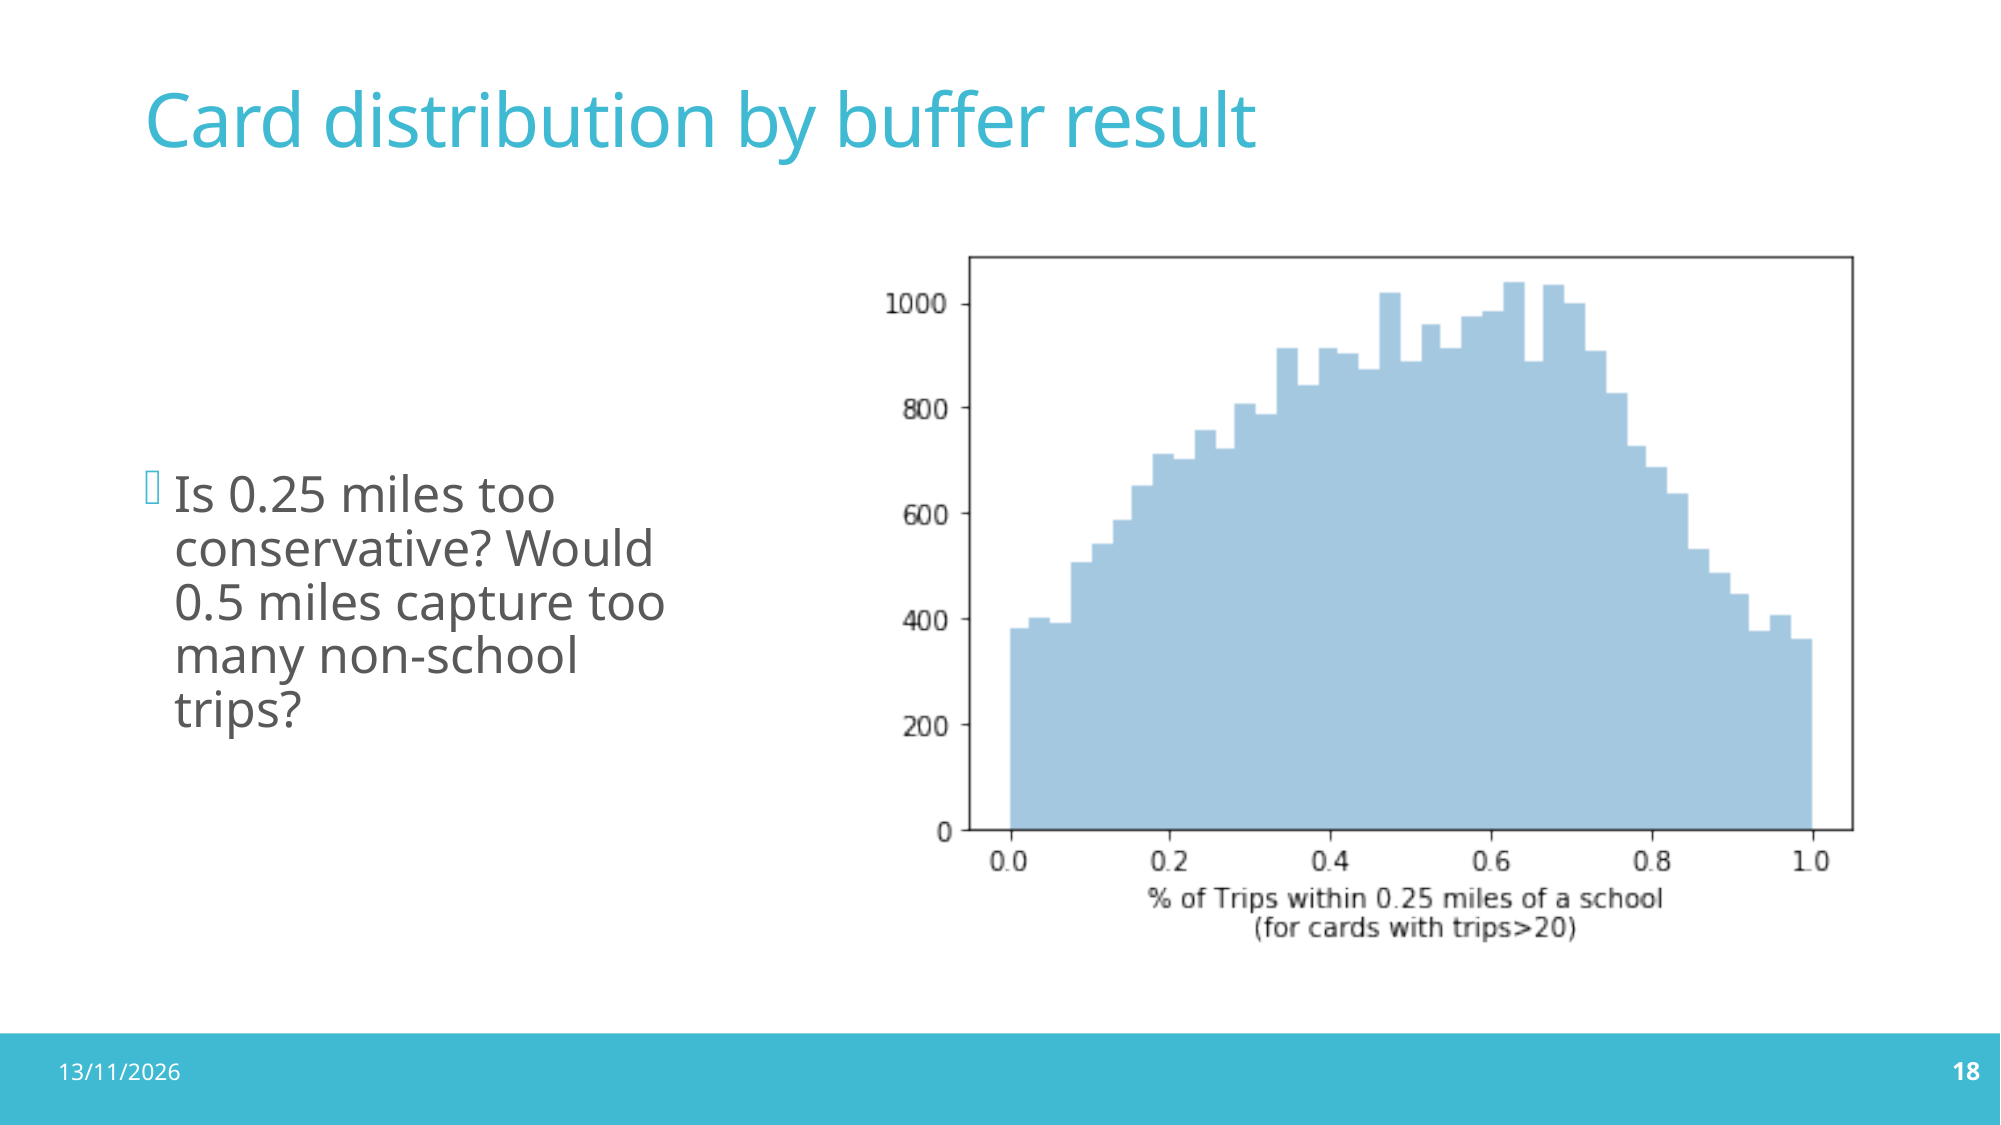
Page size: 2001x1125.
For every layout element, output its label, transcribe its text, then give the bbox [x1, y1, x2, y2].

picture [866, 238, 1872, 962]
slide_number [43, 1042, 493, 1103]
title Card distribution by buffer result [129, 62, 1871, 186]
slide_number 18 [1744, 1042, 1996, 1103]
list Is 0.25 miles too conservative? Would 0.5 miles capture too many non-school trips? [129, 221, 712, 986]
